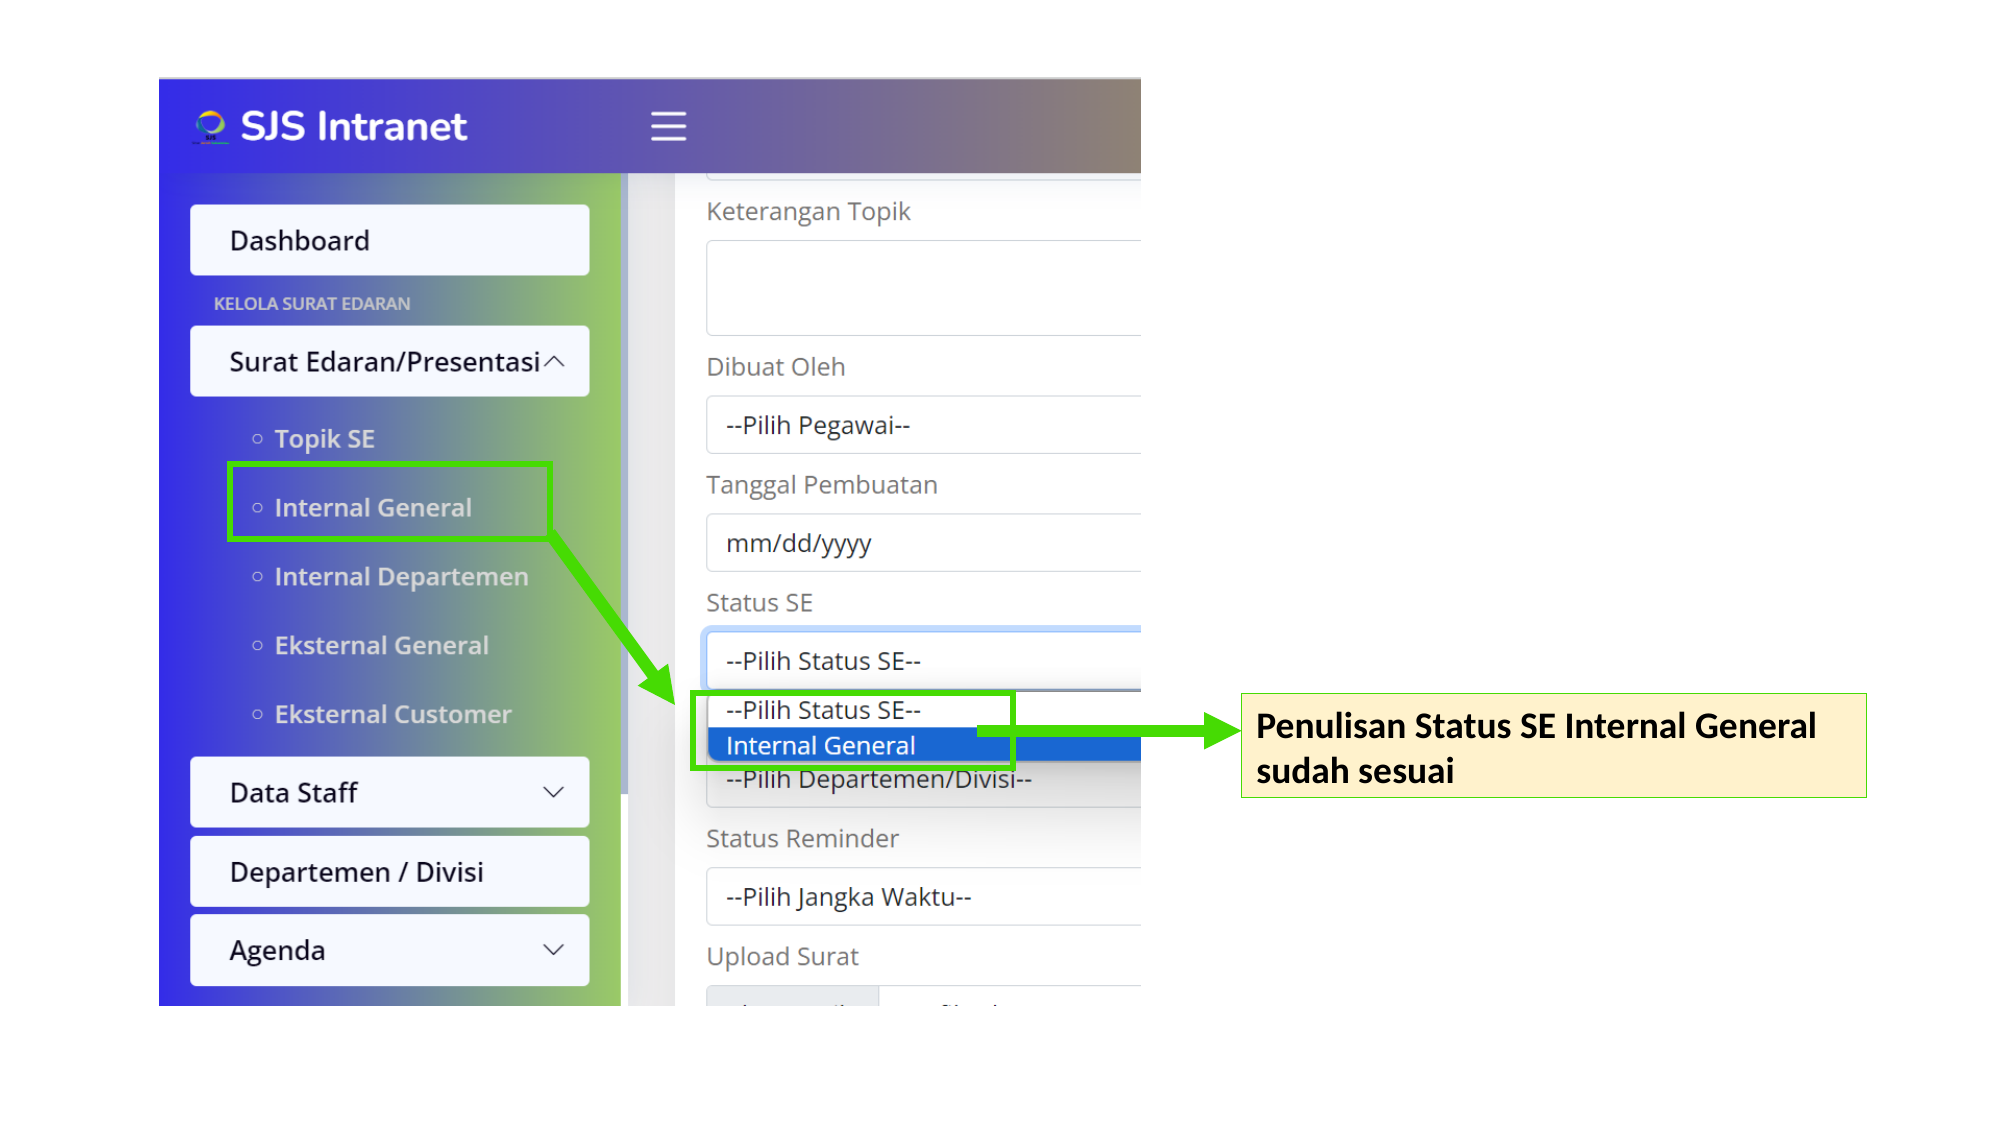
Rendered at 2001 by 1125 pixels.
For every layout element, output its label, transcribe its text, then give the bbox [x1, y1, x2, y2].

picture [159, 72, 1141, 1006]
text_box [549, 532, 675, 705]
text_box Penulisan Status SE Internal General sudah sesuai [1241, 693, 1867, 798]
